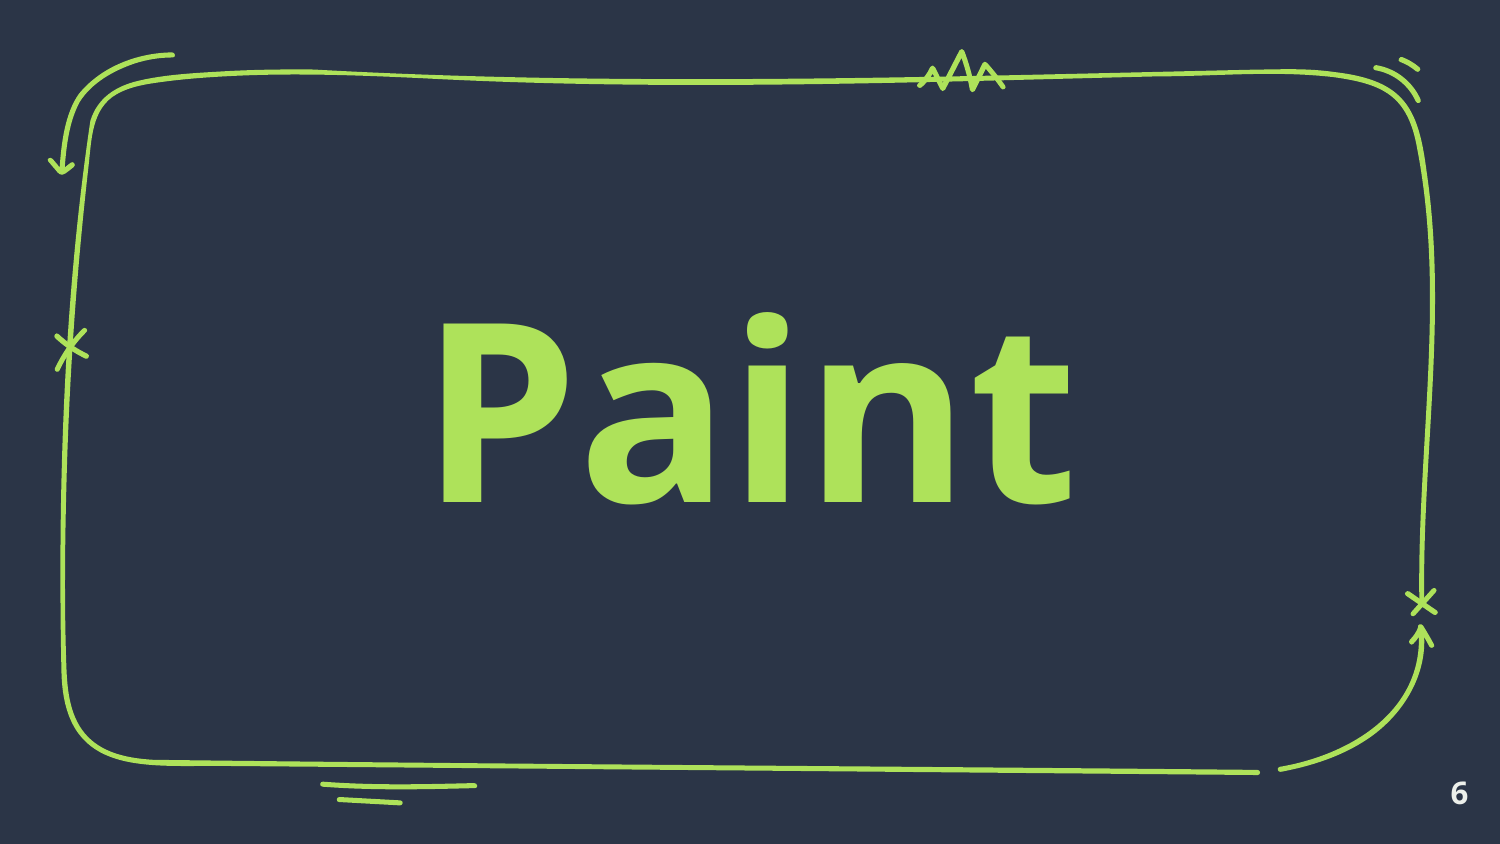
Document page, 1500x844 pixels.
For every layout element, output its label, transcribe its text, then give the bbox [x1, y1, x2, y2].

slide_number 6 [1378, 769, 1469, 820]
title Paint [140, 306, 1360, 537]
